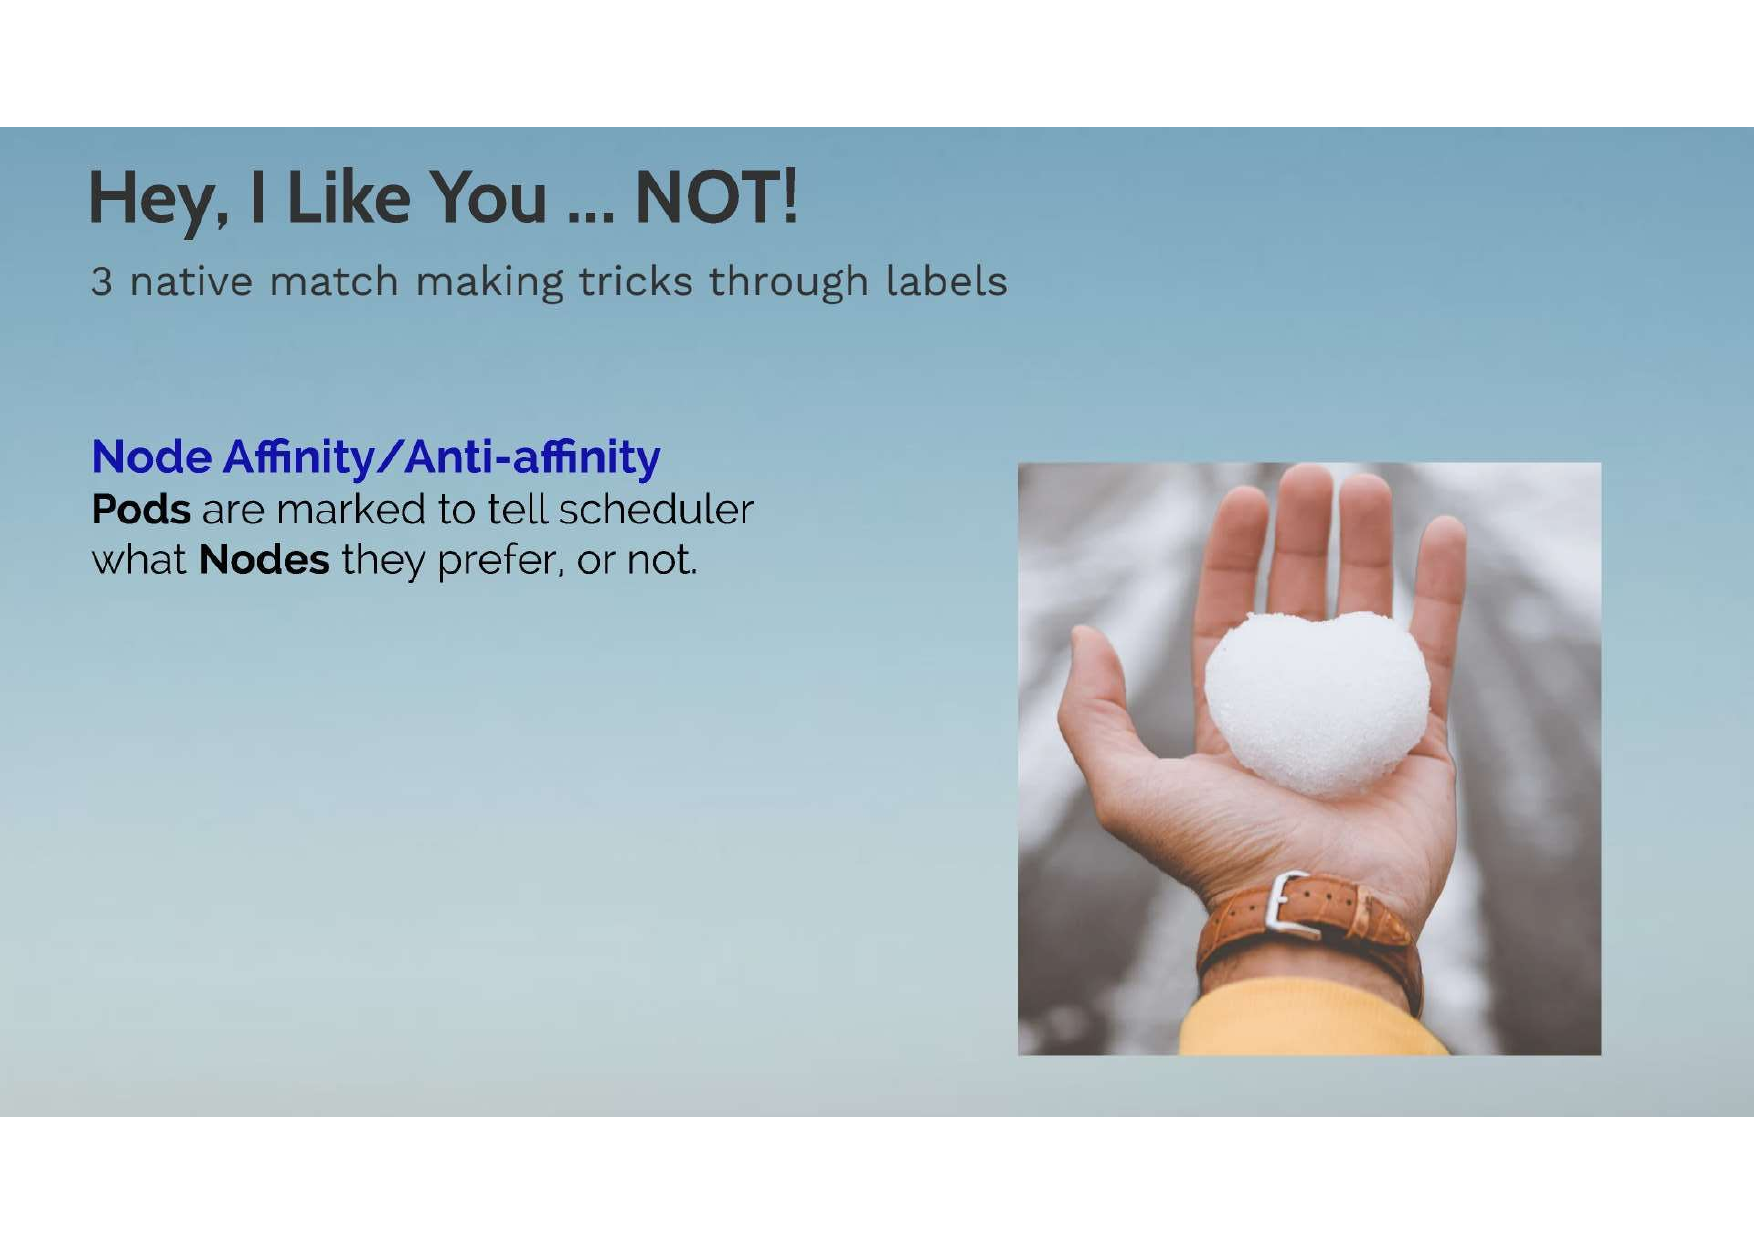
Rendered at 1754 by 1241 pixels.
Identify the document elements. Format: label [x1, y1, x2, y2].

picture [0, 127, 1754, 1117]
